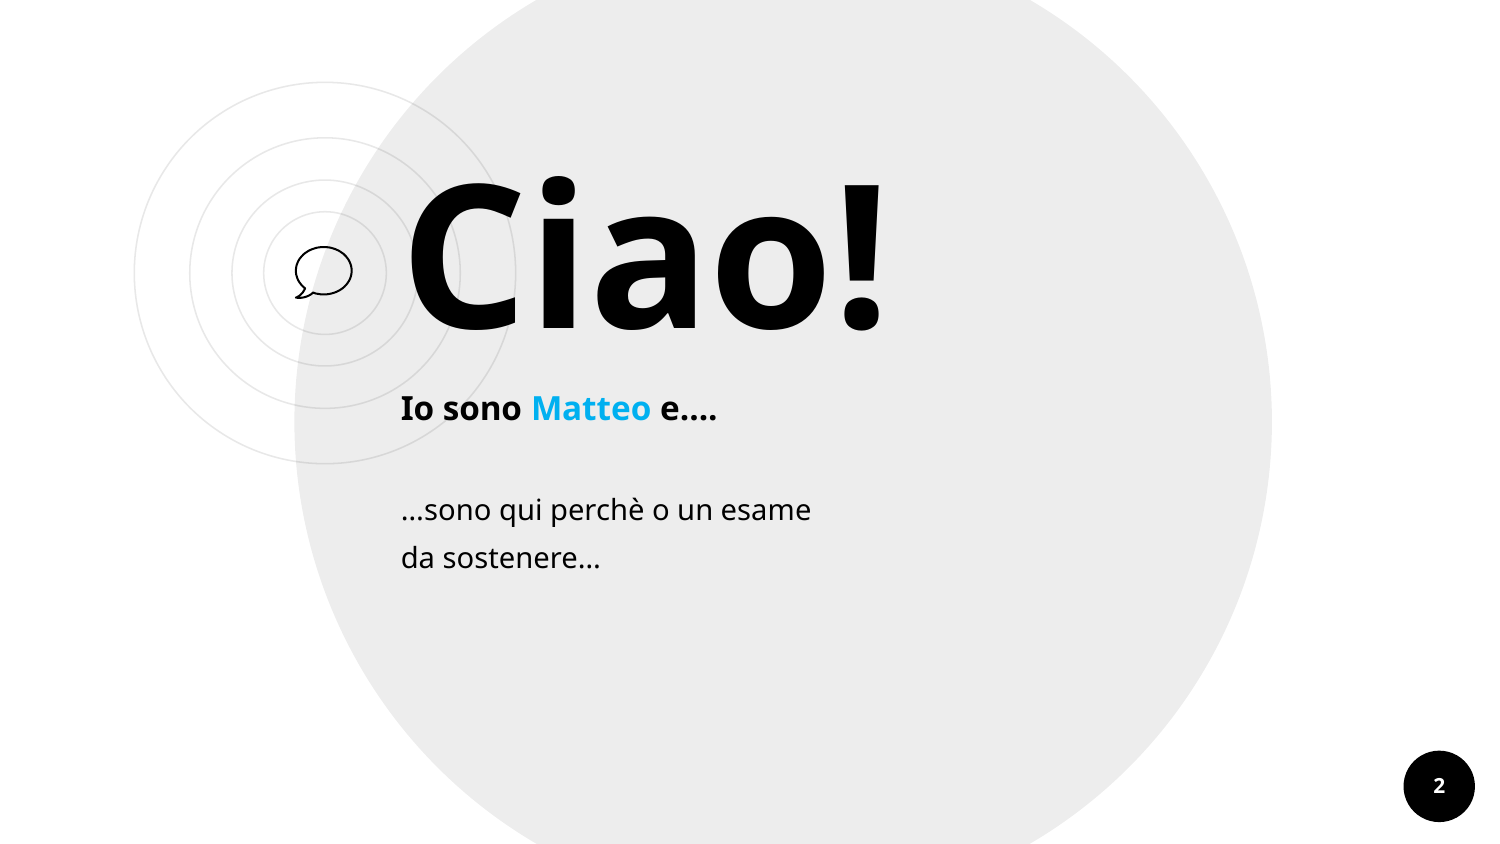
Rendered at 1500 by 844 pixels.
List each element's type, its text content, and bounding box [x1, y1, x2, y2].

slide_number 2 [1403, 750, 1475, 823]
title Ciao! [385, 193, 1142, 371]
subtitle Io sono Matteo e…. …sono qui perchè o un esame da sostenere… [385, 371, 1142, 664]
